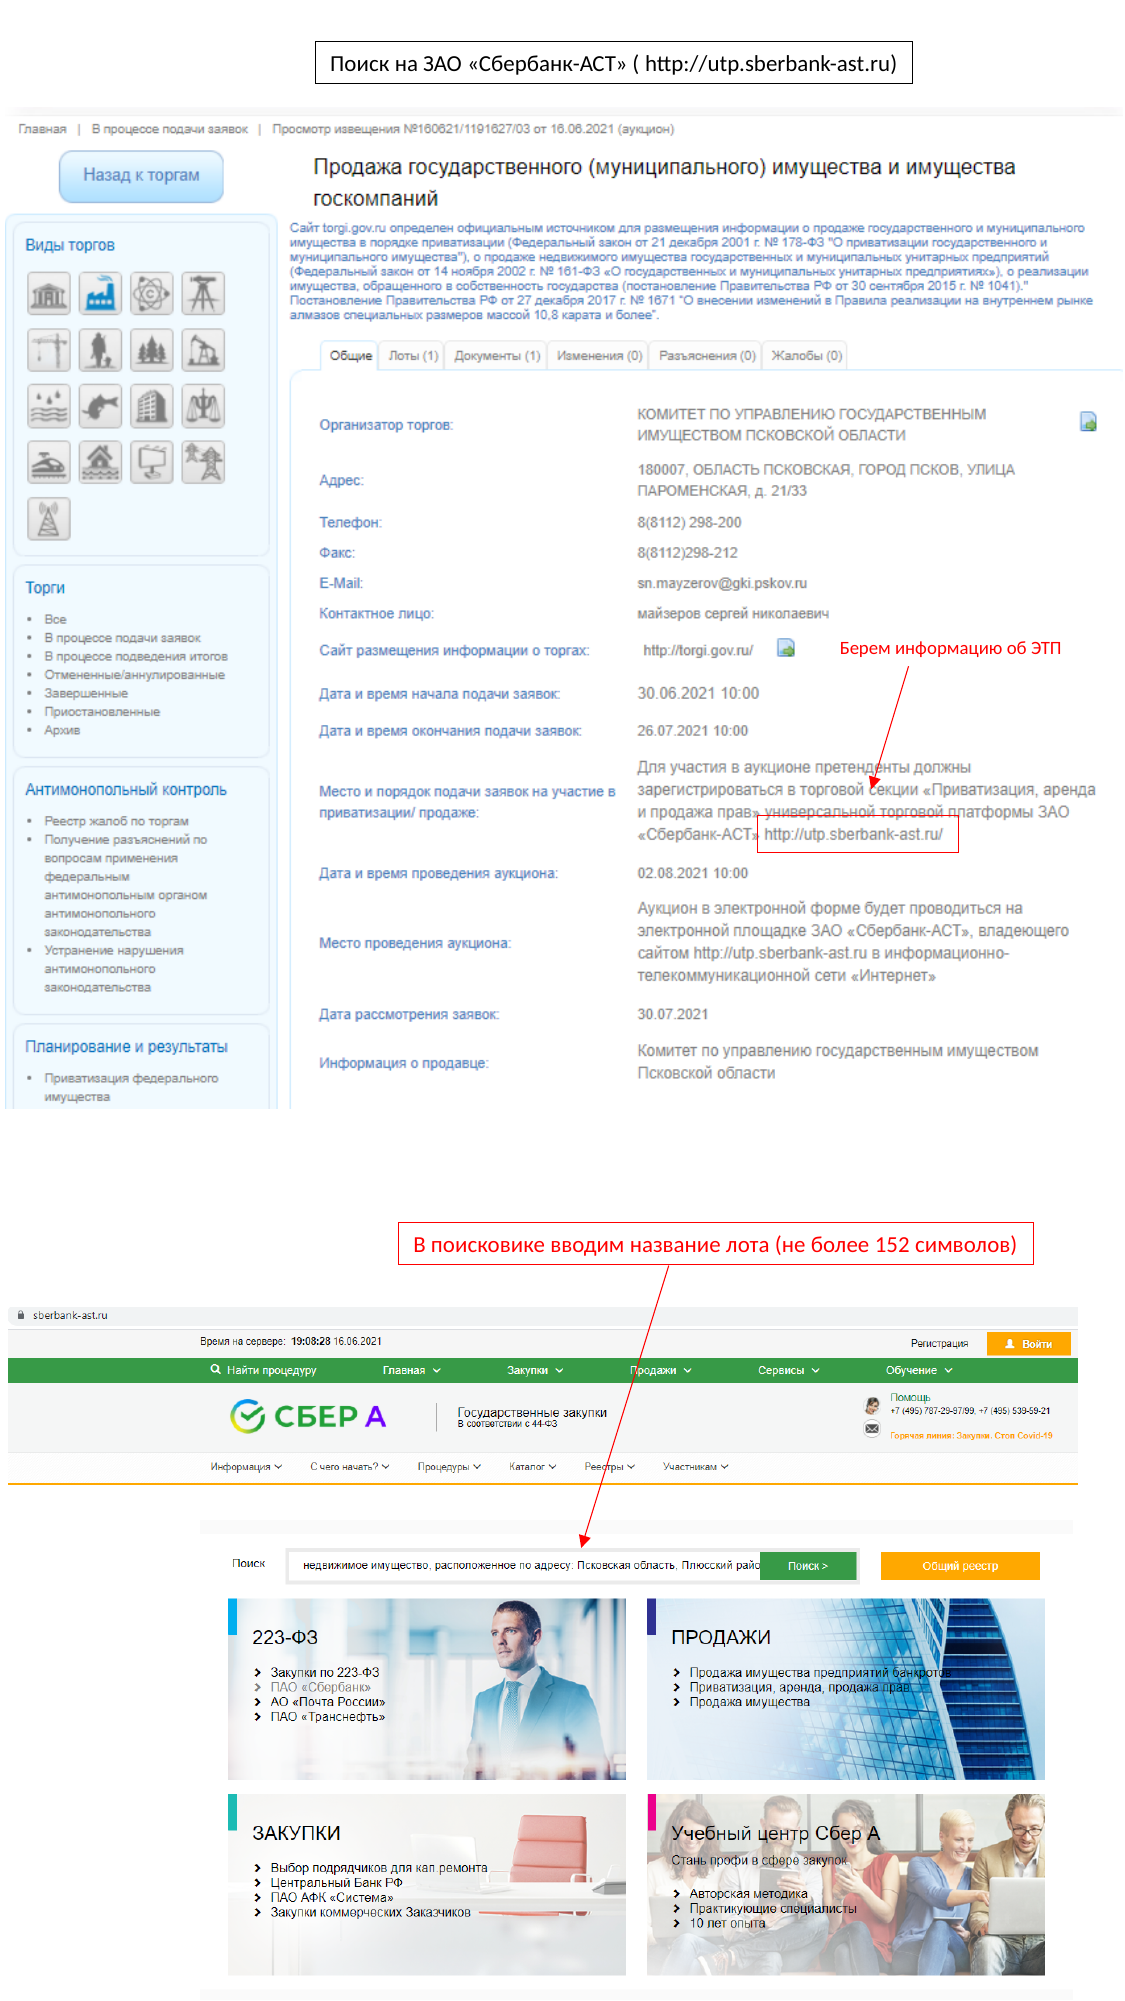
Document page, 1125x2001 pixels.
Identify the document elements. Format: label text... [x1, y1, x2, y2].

picture [8, 1307, 1079, 2000]
picture [5, 107, 1123, 1110]
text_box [581, 1265, 669, 1548]
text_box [871, 666, 909, 790]
text_box В поисковике вводим название лота (не более 152 символов) [398, 1222, 1034, 1265]
text_box Поиск на ЗАО «Сбербанк-АСТ» ( http://utp.sberbank-ast.ru) [315, 41, 913, 84]
